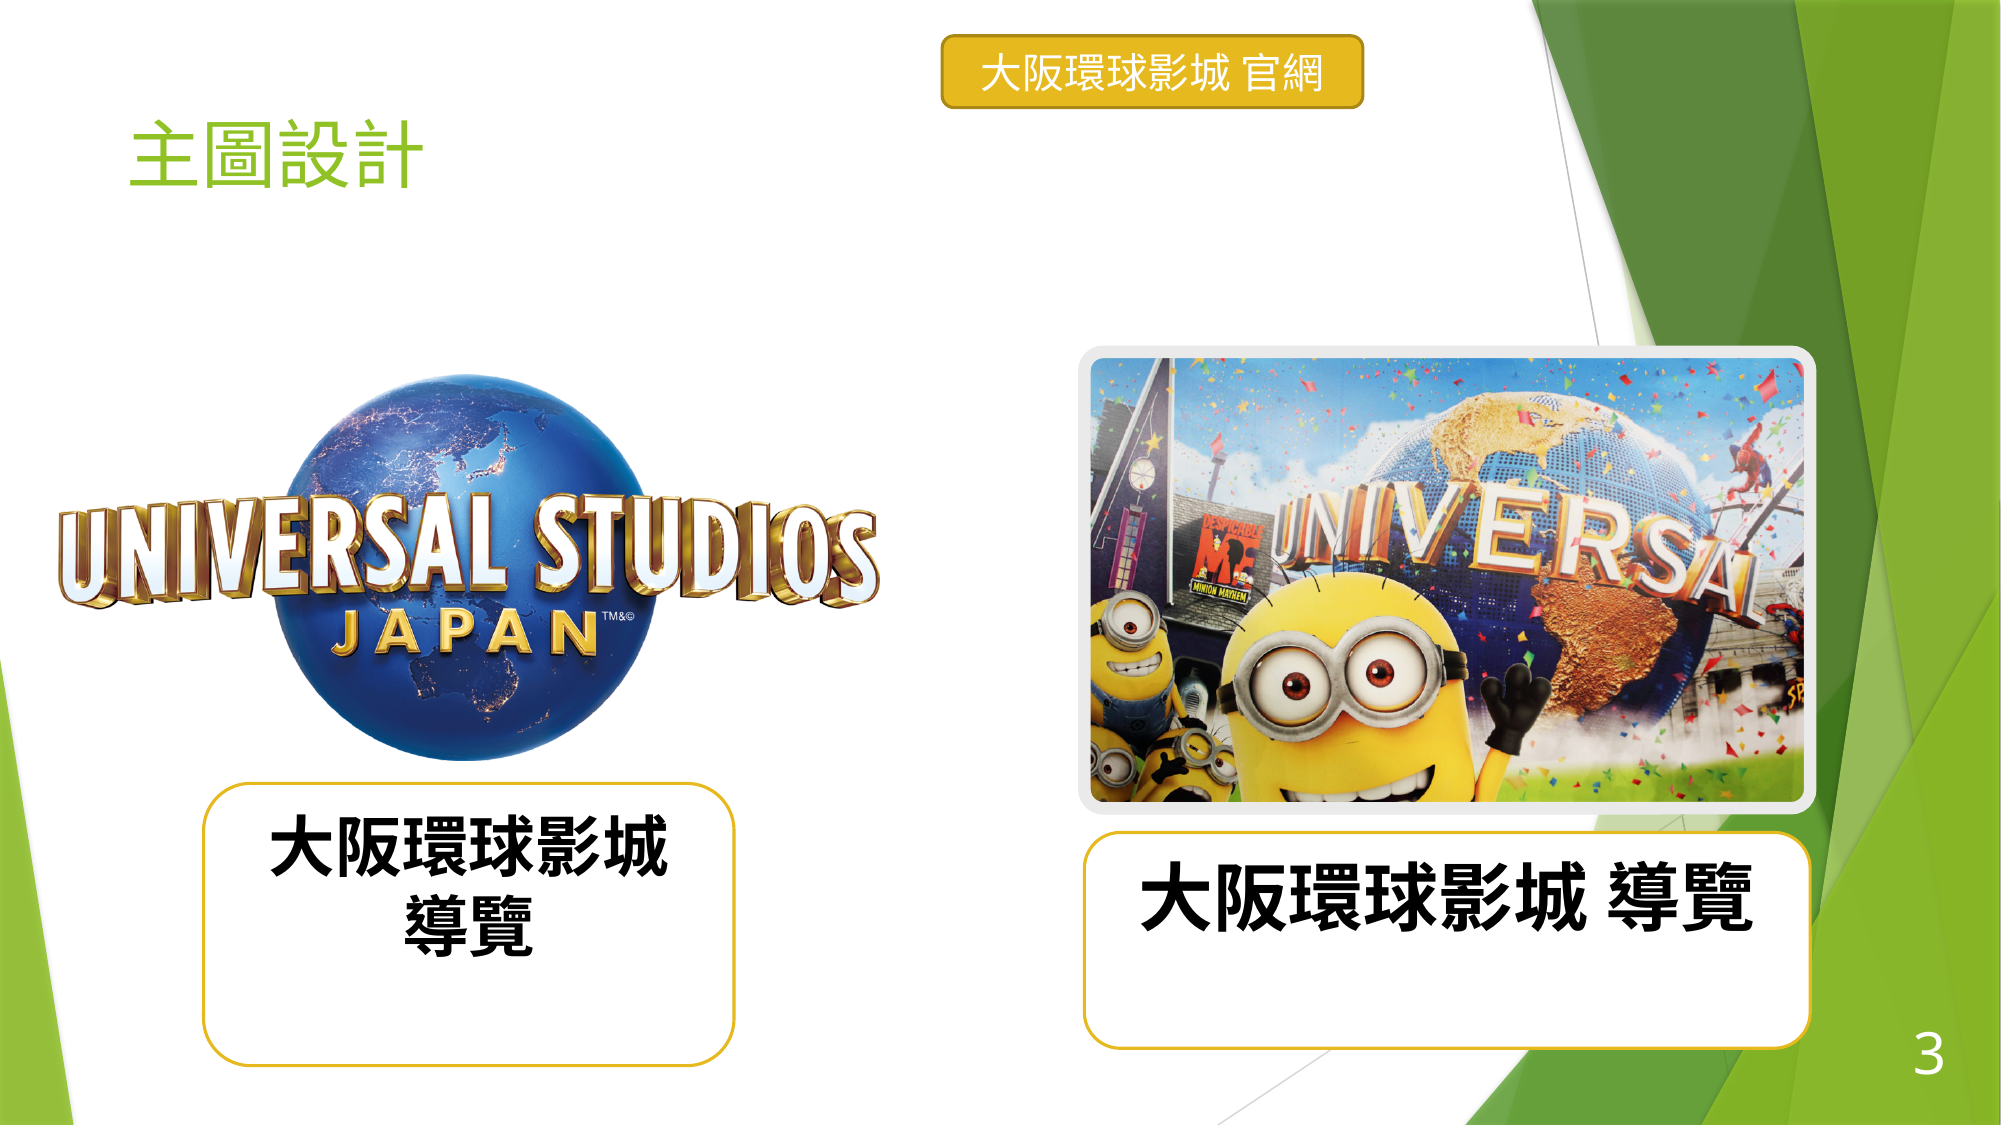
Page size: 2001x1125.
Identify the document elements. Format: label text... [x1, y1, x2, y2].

text_box 大阪環球影城 官網 [940, 34, 1365, 110]
slide_number 3 [1849, 1026, 1962, 1087]
picture [1083, 351, 1811, 809]
text_box 大阪環球影城 導覽 [201, 781, 736, 1068]
picture [57, 374, 880, 761]
text_box 大阪環球影城 導覽 [1082, 830, 1812, 1050]
title 主圖設計 [111, 99, 1522, 317]
